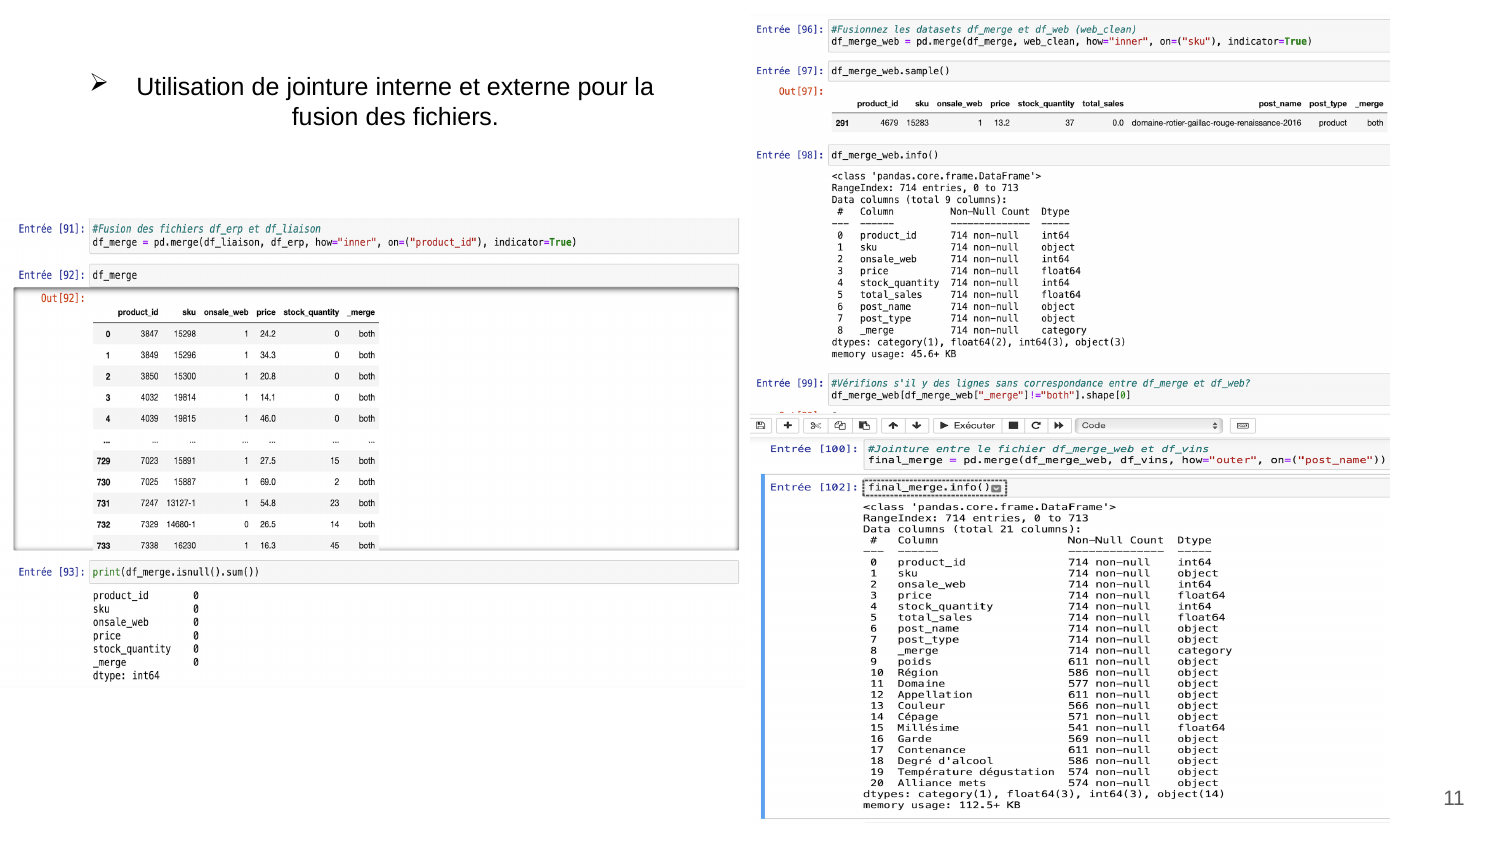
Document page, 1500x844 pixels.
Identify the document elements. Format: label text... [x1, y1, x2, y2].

picture [0, 218, 745, 688]
picture [749, 13, 1391, 823]
slide_number 11 [1392, 764, 1480, 830]
text_box Utilisation de jointure interne et externe pour la fusion des fichiers. [67, 63, 677, 139]
